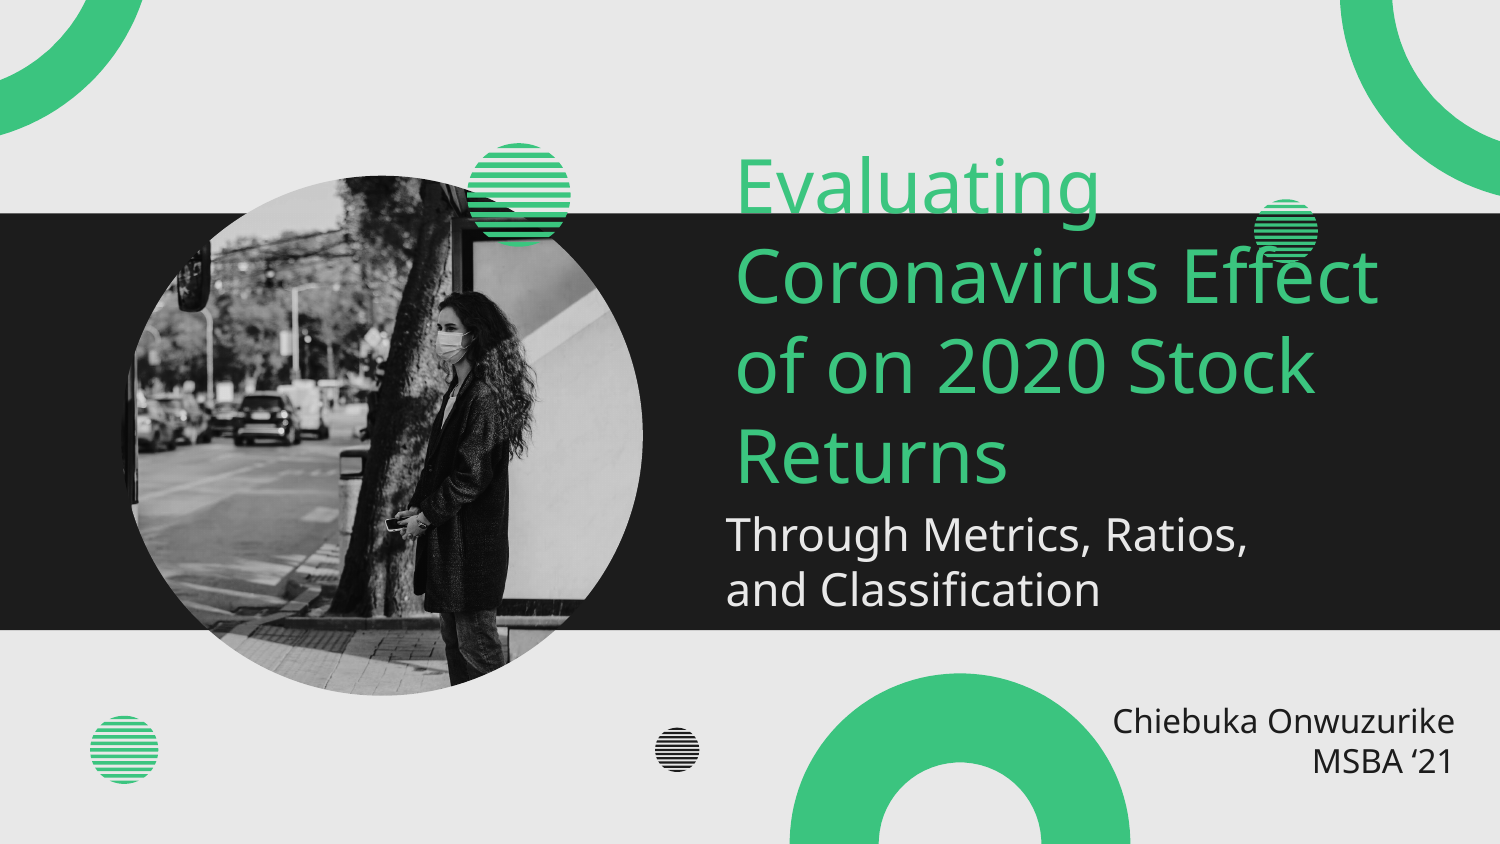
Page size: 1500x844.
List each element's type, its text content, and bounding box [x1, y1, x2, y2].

picture [120, 175, 644, 696]
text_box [1253, 198, 1319, 264]
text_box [89, 715, 159, 785]
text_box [466, 142, 571, 247]
subtitle Through Metrics, Ratios, and Classification [710, 490, 1271, 621]
title Evaluating Coronavirus Effect of on 2020 Stock Returns [719, 176, 1465, 514]
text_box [654, 727, 700, 773]
subtitle Chiebuka Onwuzurike MSBA ‘21 [910, 684, 1471, 815]
